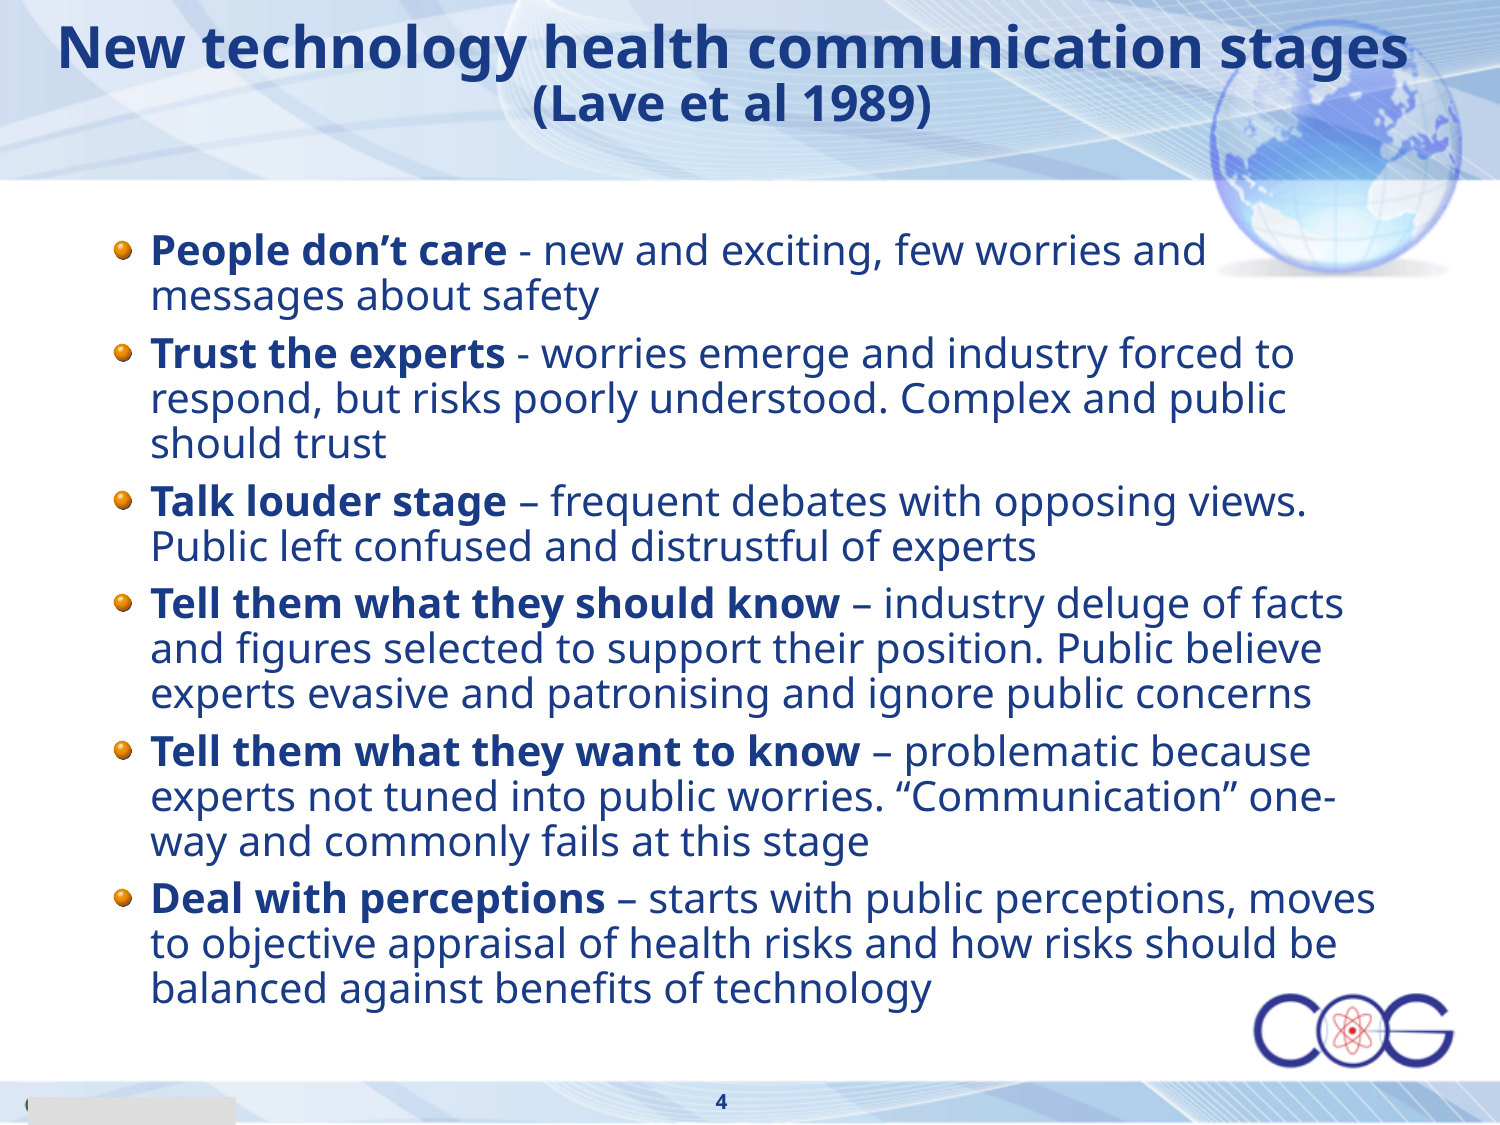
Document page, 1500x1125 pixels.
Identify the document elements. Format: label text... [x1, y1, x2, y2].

picture [0, 0, 1500, 1125]
list People don’t care - new and exciting, few worries and messages about safety Trust the experts - worries emerge and industry forced to respond, but risks poorly understood. Complex and public should trust Talk louder stage – frequent debates with opposing views. Public left confused and distrustful of experts Tell them what they should know – industry deluge of facts and figures selected to support their position. Public believe experts evasive and patronising and ignore public concerns Tell them what they want to know – problematic because experts not tuned into public worries. “Communication” one-way and commonly fails at this stage Deal with perceptions – starts with public perceptions, moves to objective appraisal of health risks and how risks should be balanced against benefits of technology [97, 222, 1403, 1027]
title New technology health communication stages (Lave et al 1989) [0, 0, 1466, 154]
